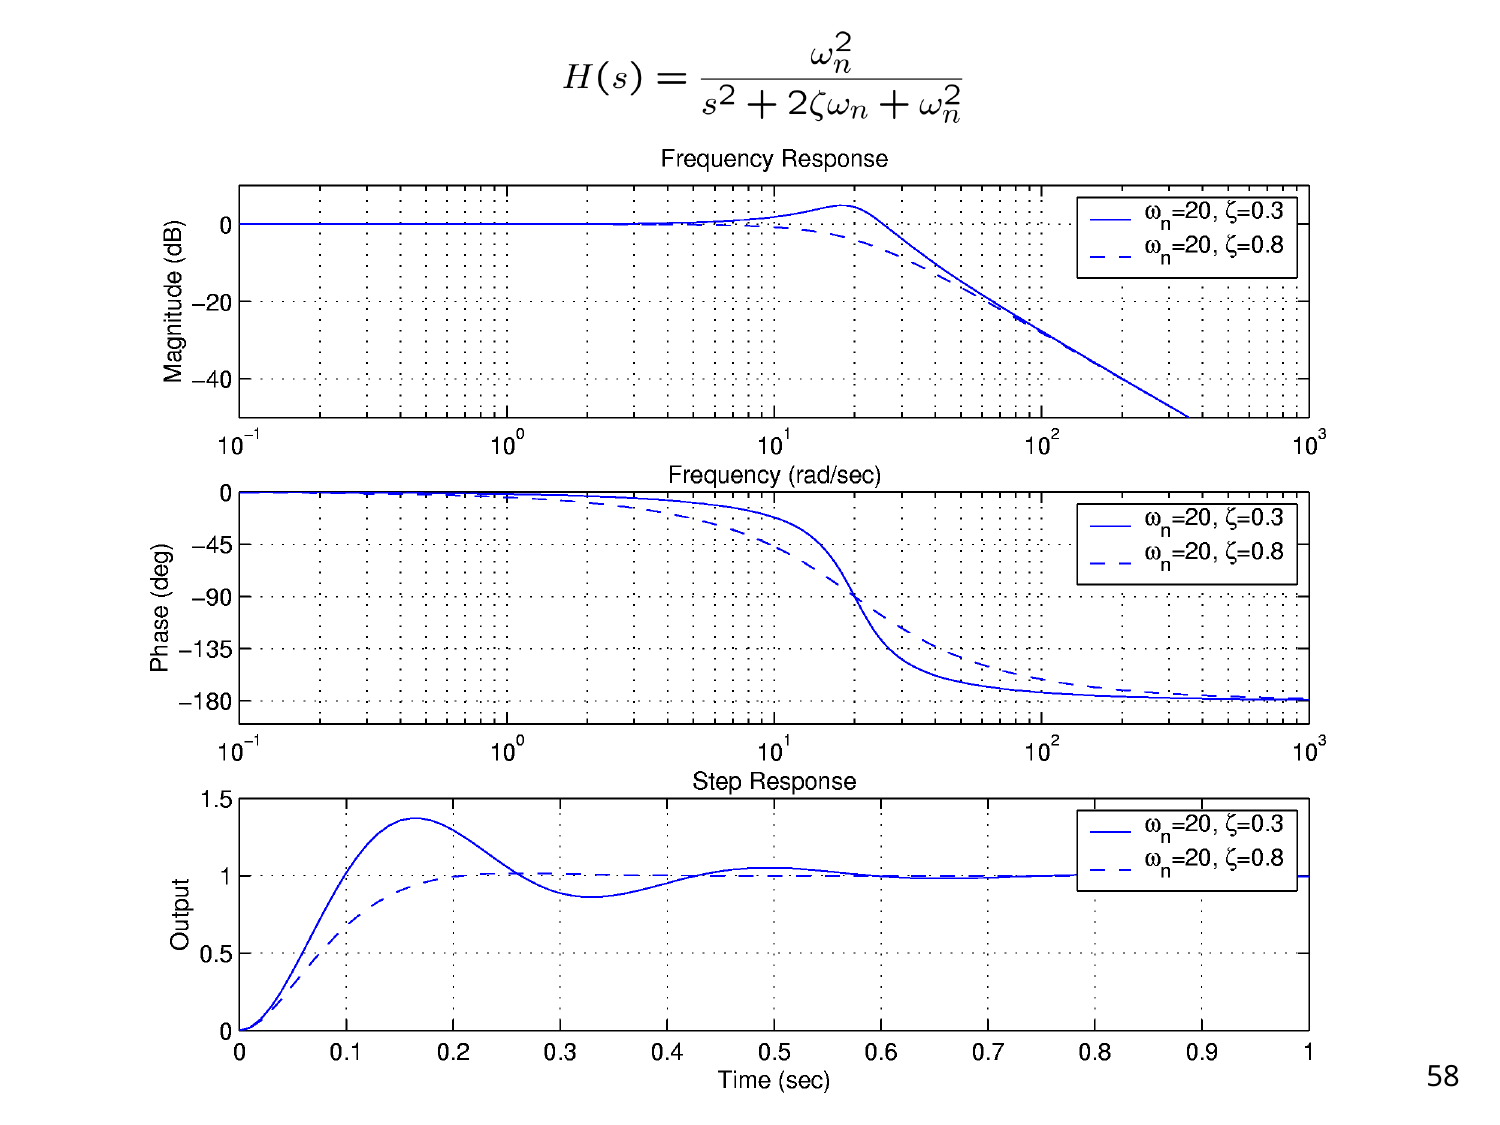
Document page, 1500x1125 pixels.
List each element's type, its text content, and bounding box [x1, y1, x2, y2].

picture [562, 31, 963, 124]
slide_number 58 [1325, 1049, 1476, 1101]
picture [149, 149, 1326, 1093]
